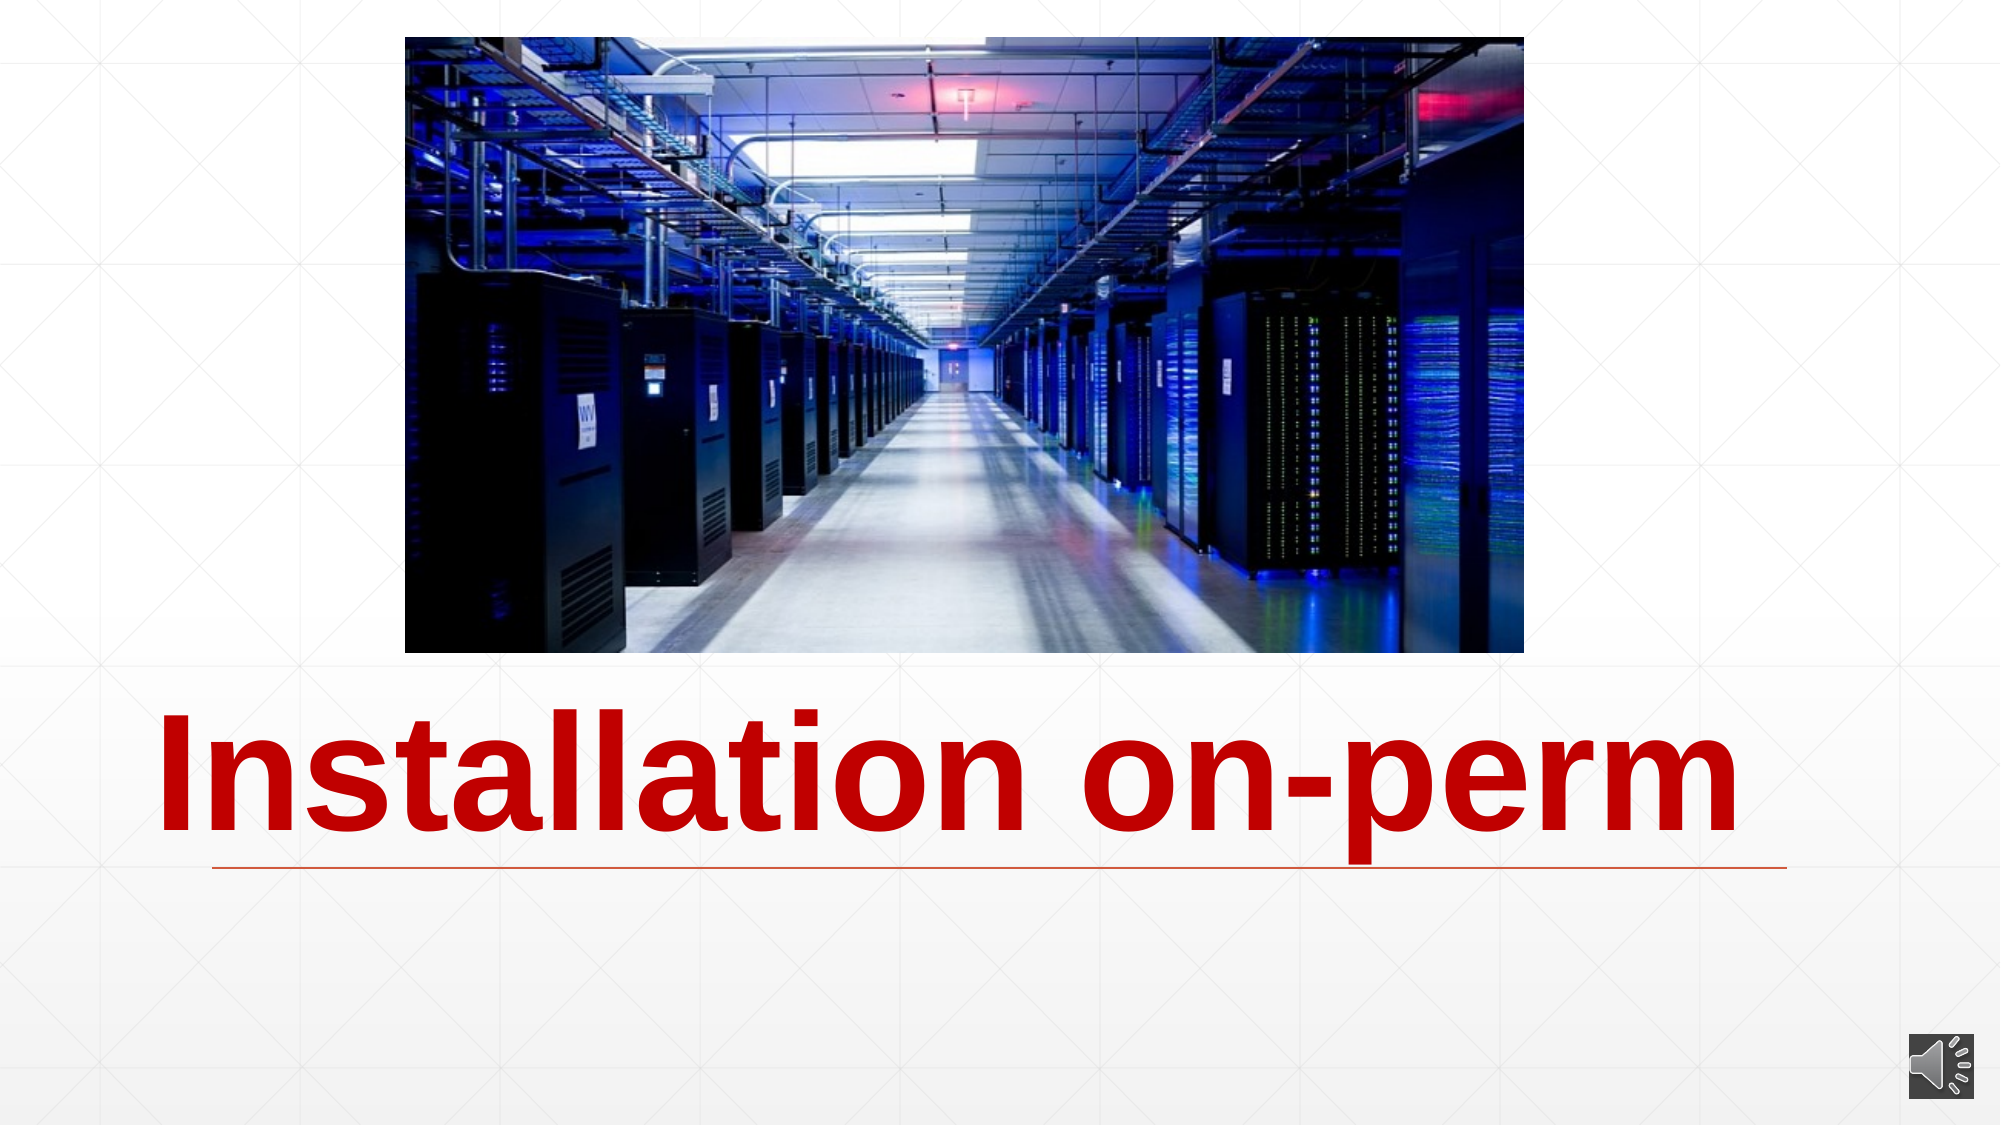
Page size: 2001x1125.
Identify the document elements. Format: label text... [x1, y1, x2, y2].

picture [1908, 1033, 1975, 1100]
title Installation on-perm [112, 313, 1788, 869]
picture [405, 37, 1524, 653]
